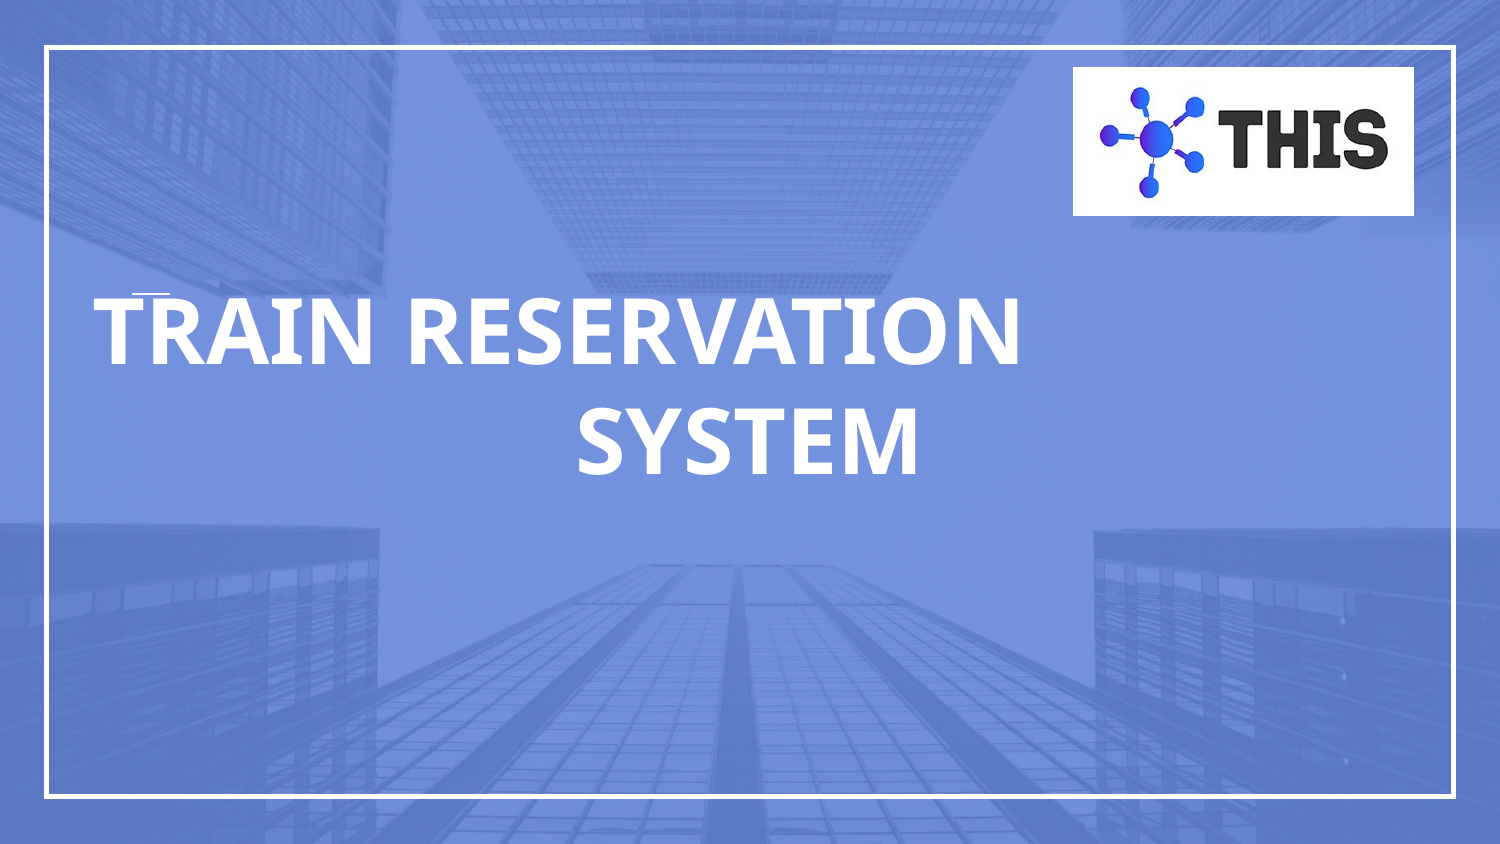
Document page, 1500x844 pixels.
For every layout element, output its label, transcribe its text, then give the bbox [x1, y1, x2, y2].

title TRAIN RESERVATION SYSTEM [69, 147, 1431, 685]
picture [1073, 67, 1414, 217]
